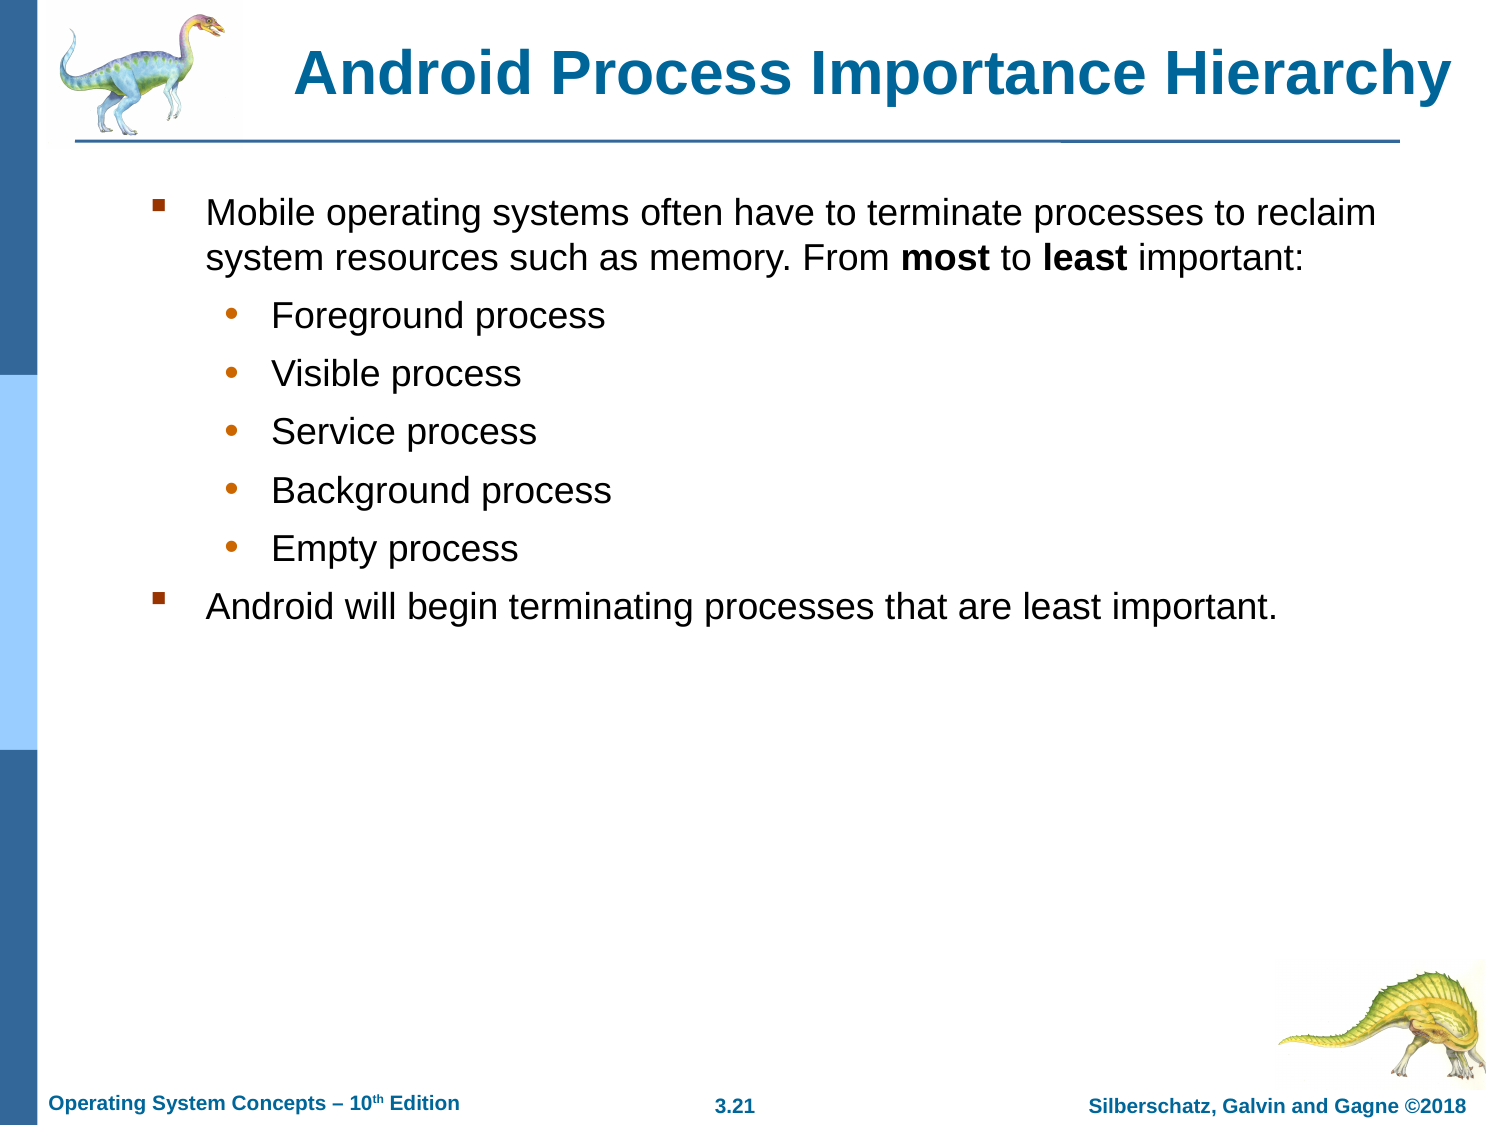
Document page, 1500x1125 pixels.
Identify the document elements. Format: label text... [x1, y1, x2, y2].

title Android Process Importance Hierarchy [238, 19, 1500, 115]
list Mobile operating systems often have to terminate processes to reclaim system resources such as memory. From most to least important: Foreground process Visible process Service process Background process Empty process Android will begin terminating processes that are least important. [134, 180, 1405, 924]
picture [1275, 959, 1486, 1090]
picture [46, 0, 243, 149]
